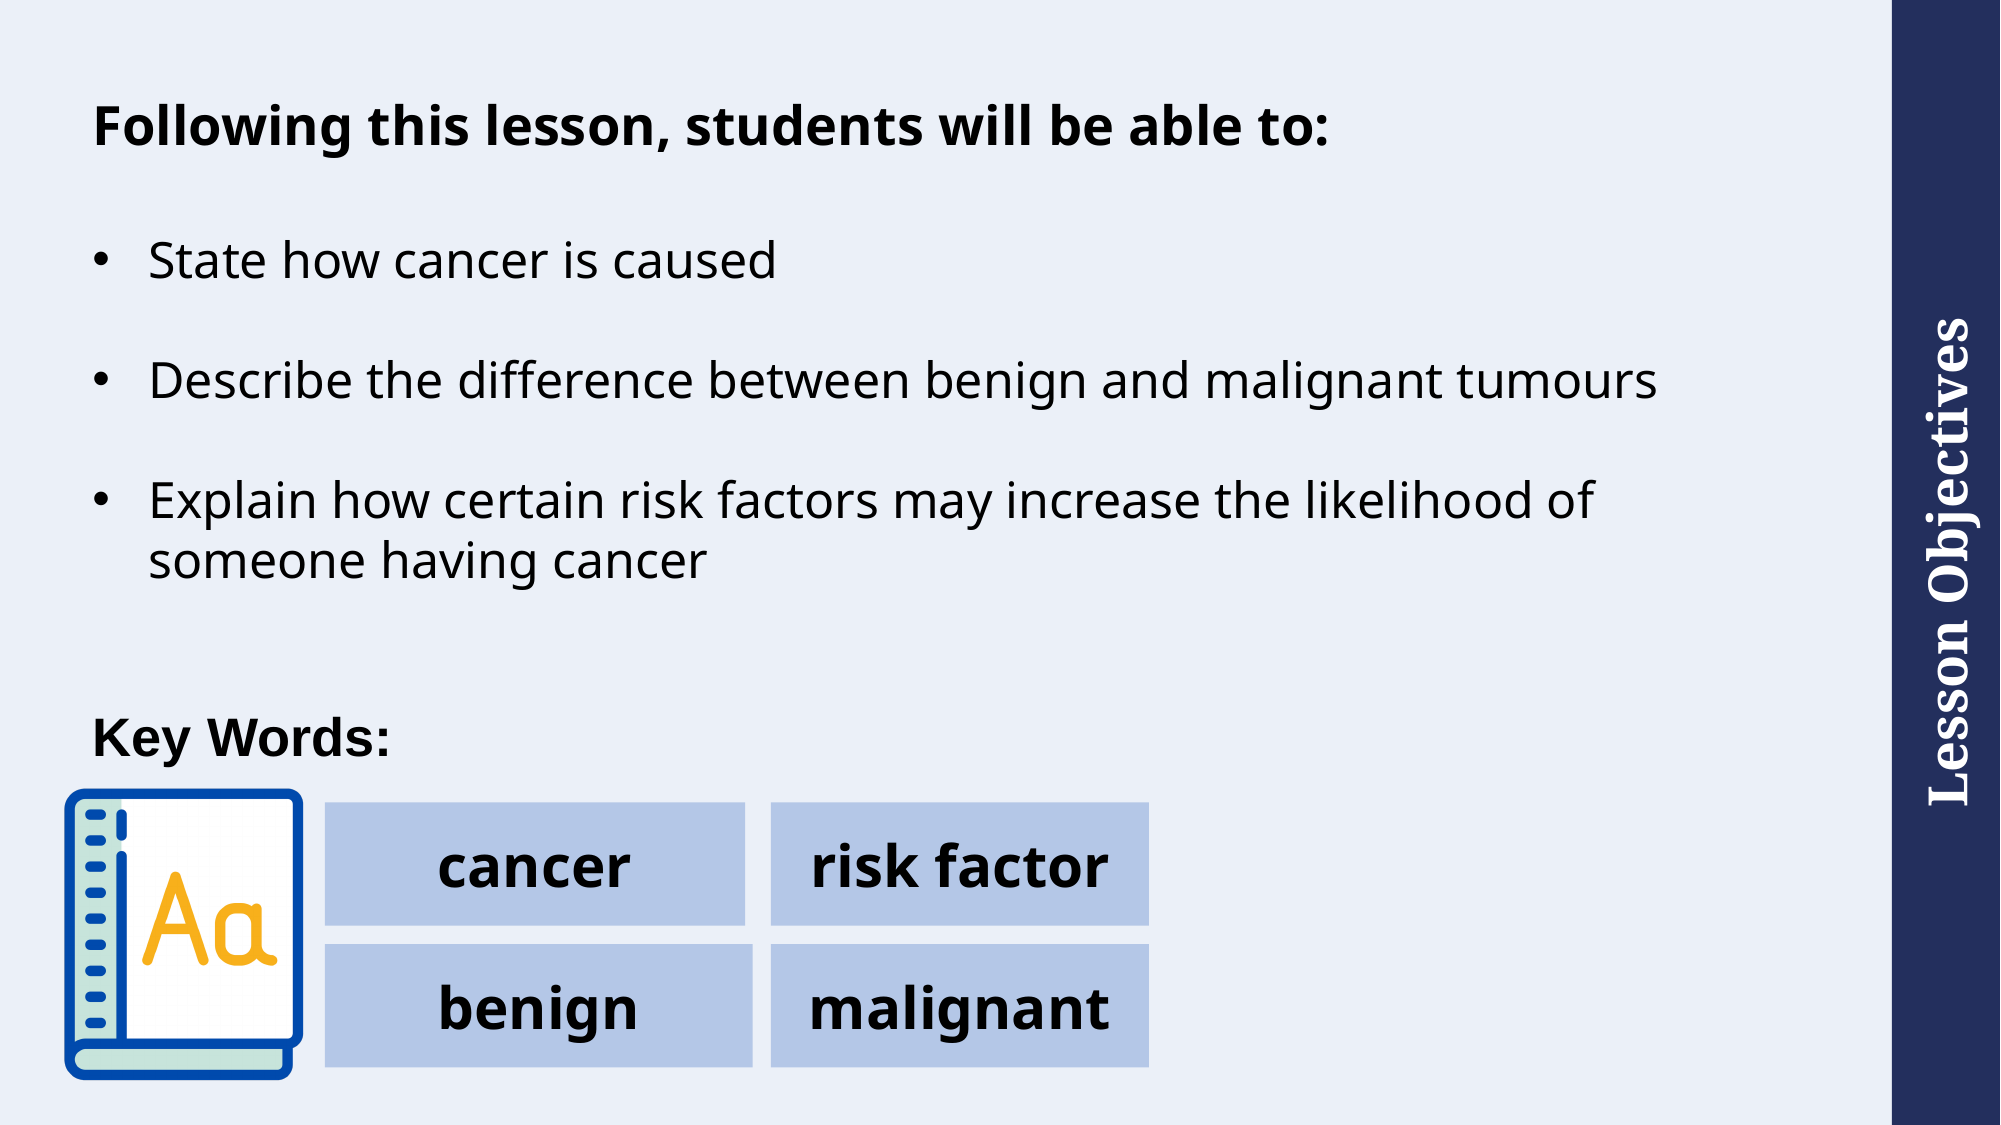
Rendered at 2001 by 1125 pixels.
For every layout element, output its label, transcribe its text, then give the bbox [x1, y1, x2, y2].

text_box malignant [770, 943, 1150, 1068]
text_box Key Words: [77, 702, 1428, 821]
text_box benign [406, 943, 754, 1068]
text_box cancer [406, 801, 746, 927]
text_box risk factor [770, 801, 1150, 927]
text_box State how cancer is caused Describe the difference between benign and malignant tumours Explain how certain risk factors may increase the likelihood of someone having cancer [77, 161, 1820, 596]
text_box Following this lesson, students will be able to: [77, 91, 1428, 210]
picture [0, 777, 406, 1095]
